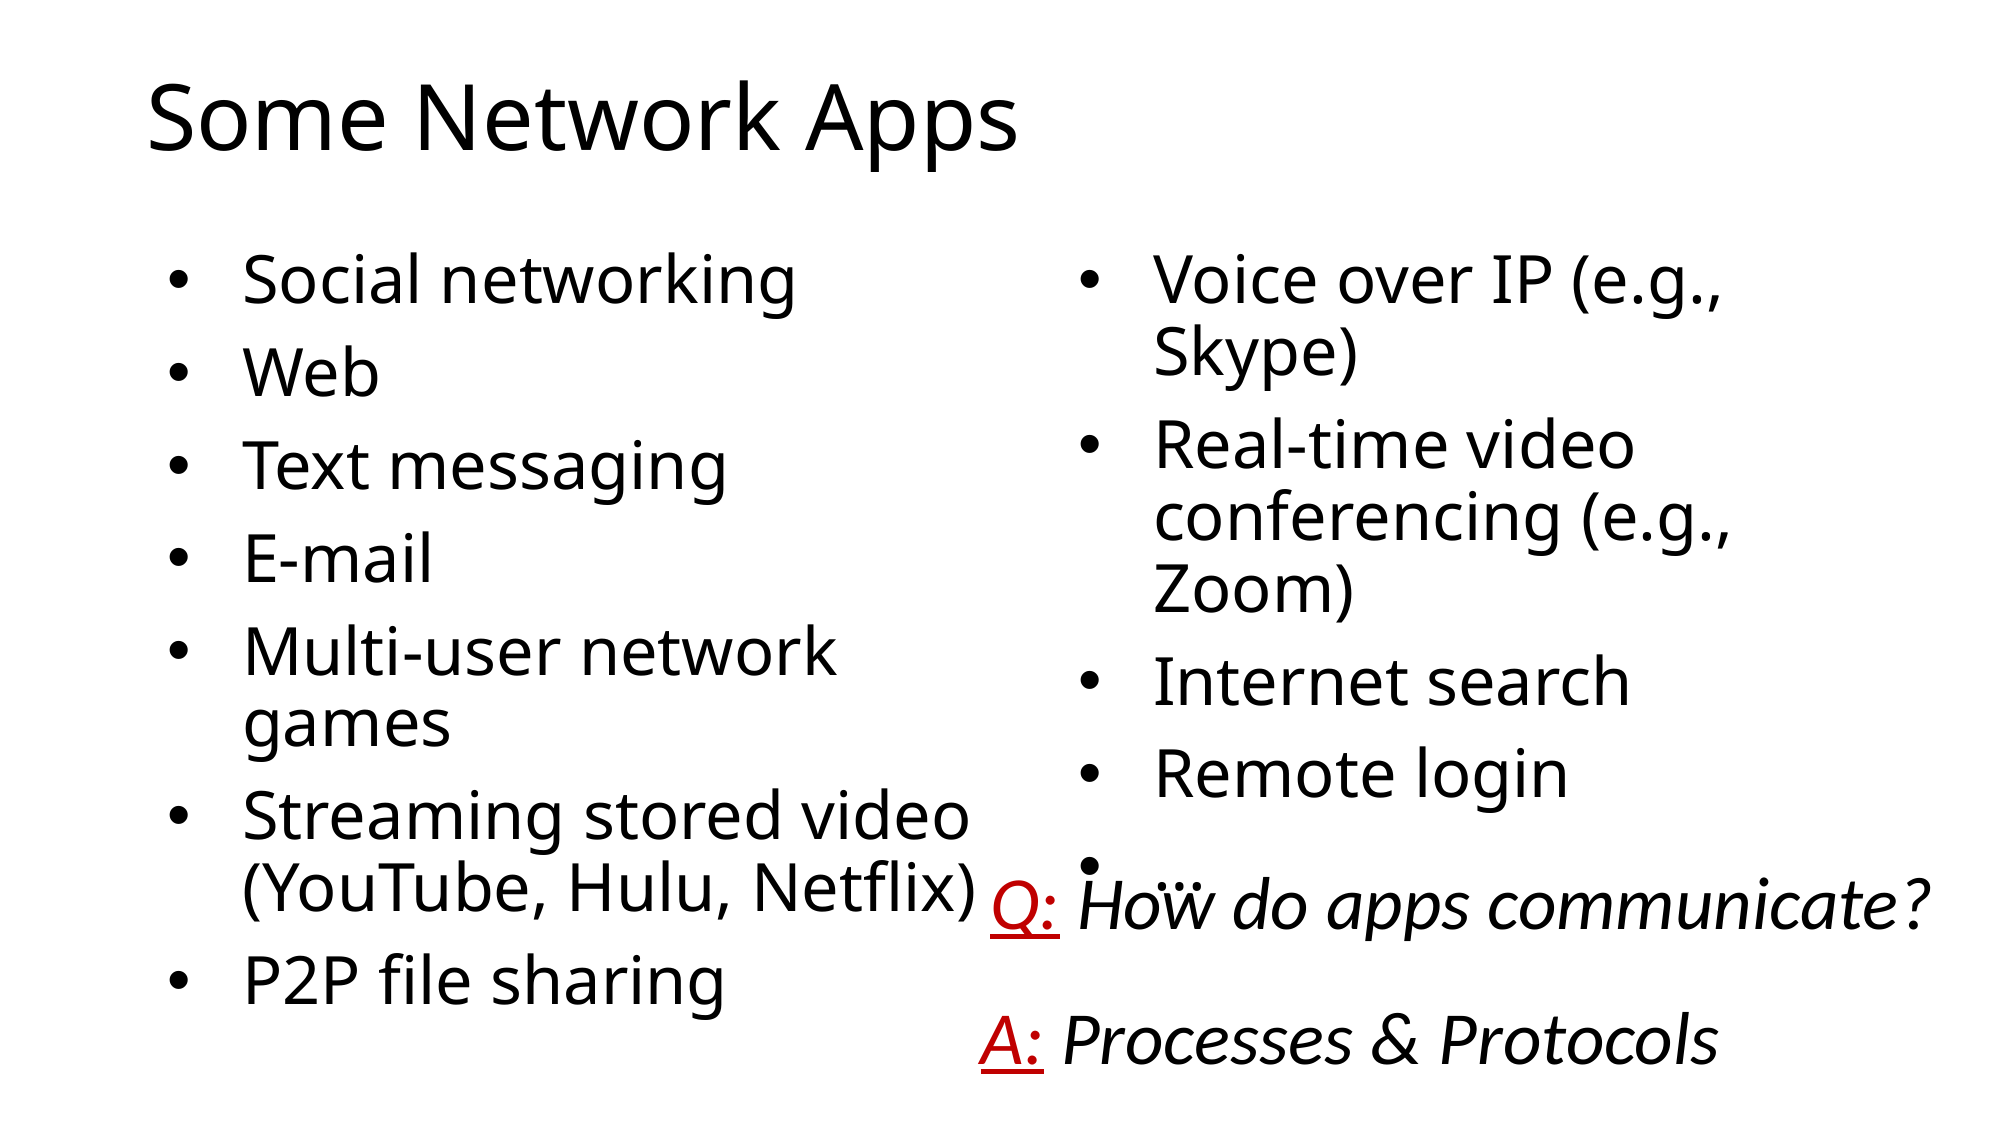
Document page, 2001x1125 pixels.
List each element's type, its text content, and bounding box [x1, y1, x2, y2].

text_box Voice over IP (e.g., Skype) Real-time video conferencing (e.g., Zoom) Internet search Remote login … [1060, 238, 1932, 846]
text_box Social networking Web Text messaging E-mail Multi-user network games Streaming stored video (YouTube, Hulu, Netflix) P2P file sharing [149, 238, 1021, 953]
text_box Q: How do apps communicate? [975, 846, 1949, 952]
title Some Network Apps [131, 47, 1856, 195]
text_box A: Processes & Protocols [965, 982, 1736, 1087]
